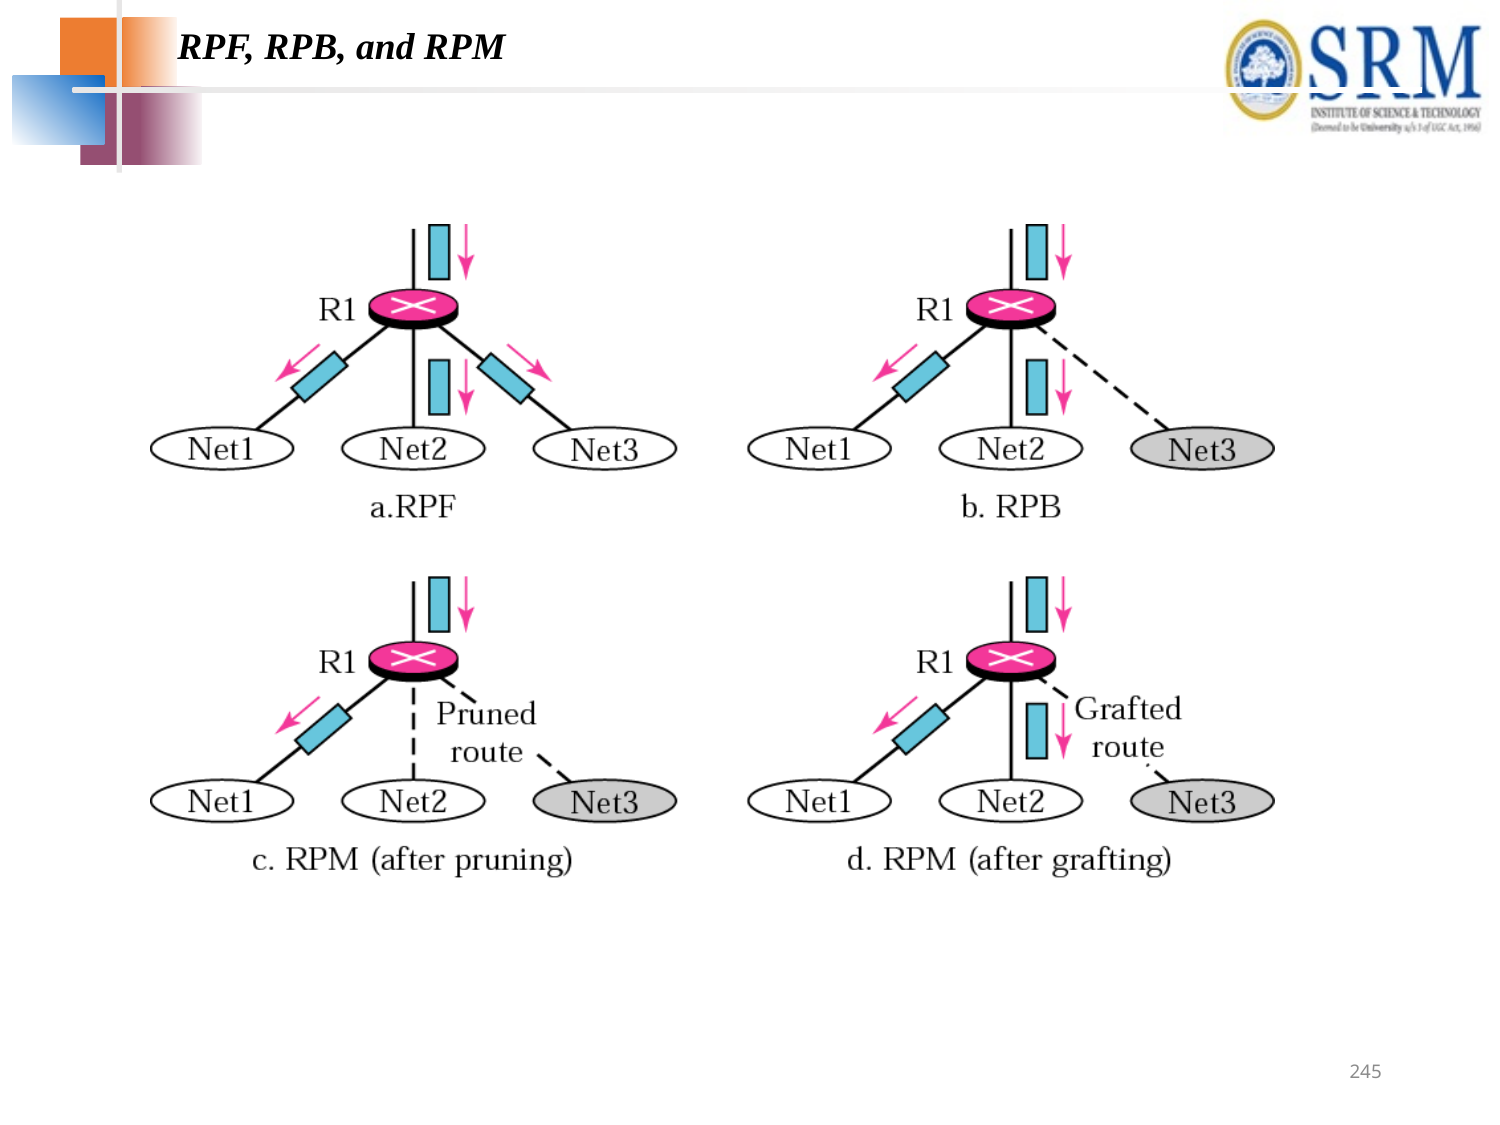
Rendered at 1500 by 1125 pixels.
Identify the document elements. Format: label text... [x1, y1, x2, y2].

text_box [80, 93, 116, 165]
picture [150, 224, 1275, 880]
text_box [12, 75, 105, 145]
text_box [122, 93, 141, 165]
text_box [116, 93, 122, 173]
text_box RPF, RPB, and RPM [162, 14, 1100, 75]
slide_number 245 [1059, 1042, 1397, 1103]
text_box [122, 17, 177, 86]
text_box [141, 93, 202, 165]
text_box [116, 0, 122, 87]
picture [1223, 0, 1489, 149]
text_box [72, 87, 1423, 93]
text_box [60, 17, 116, 86]
